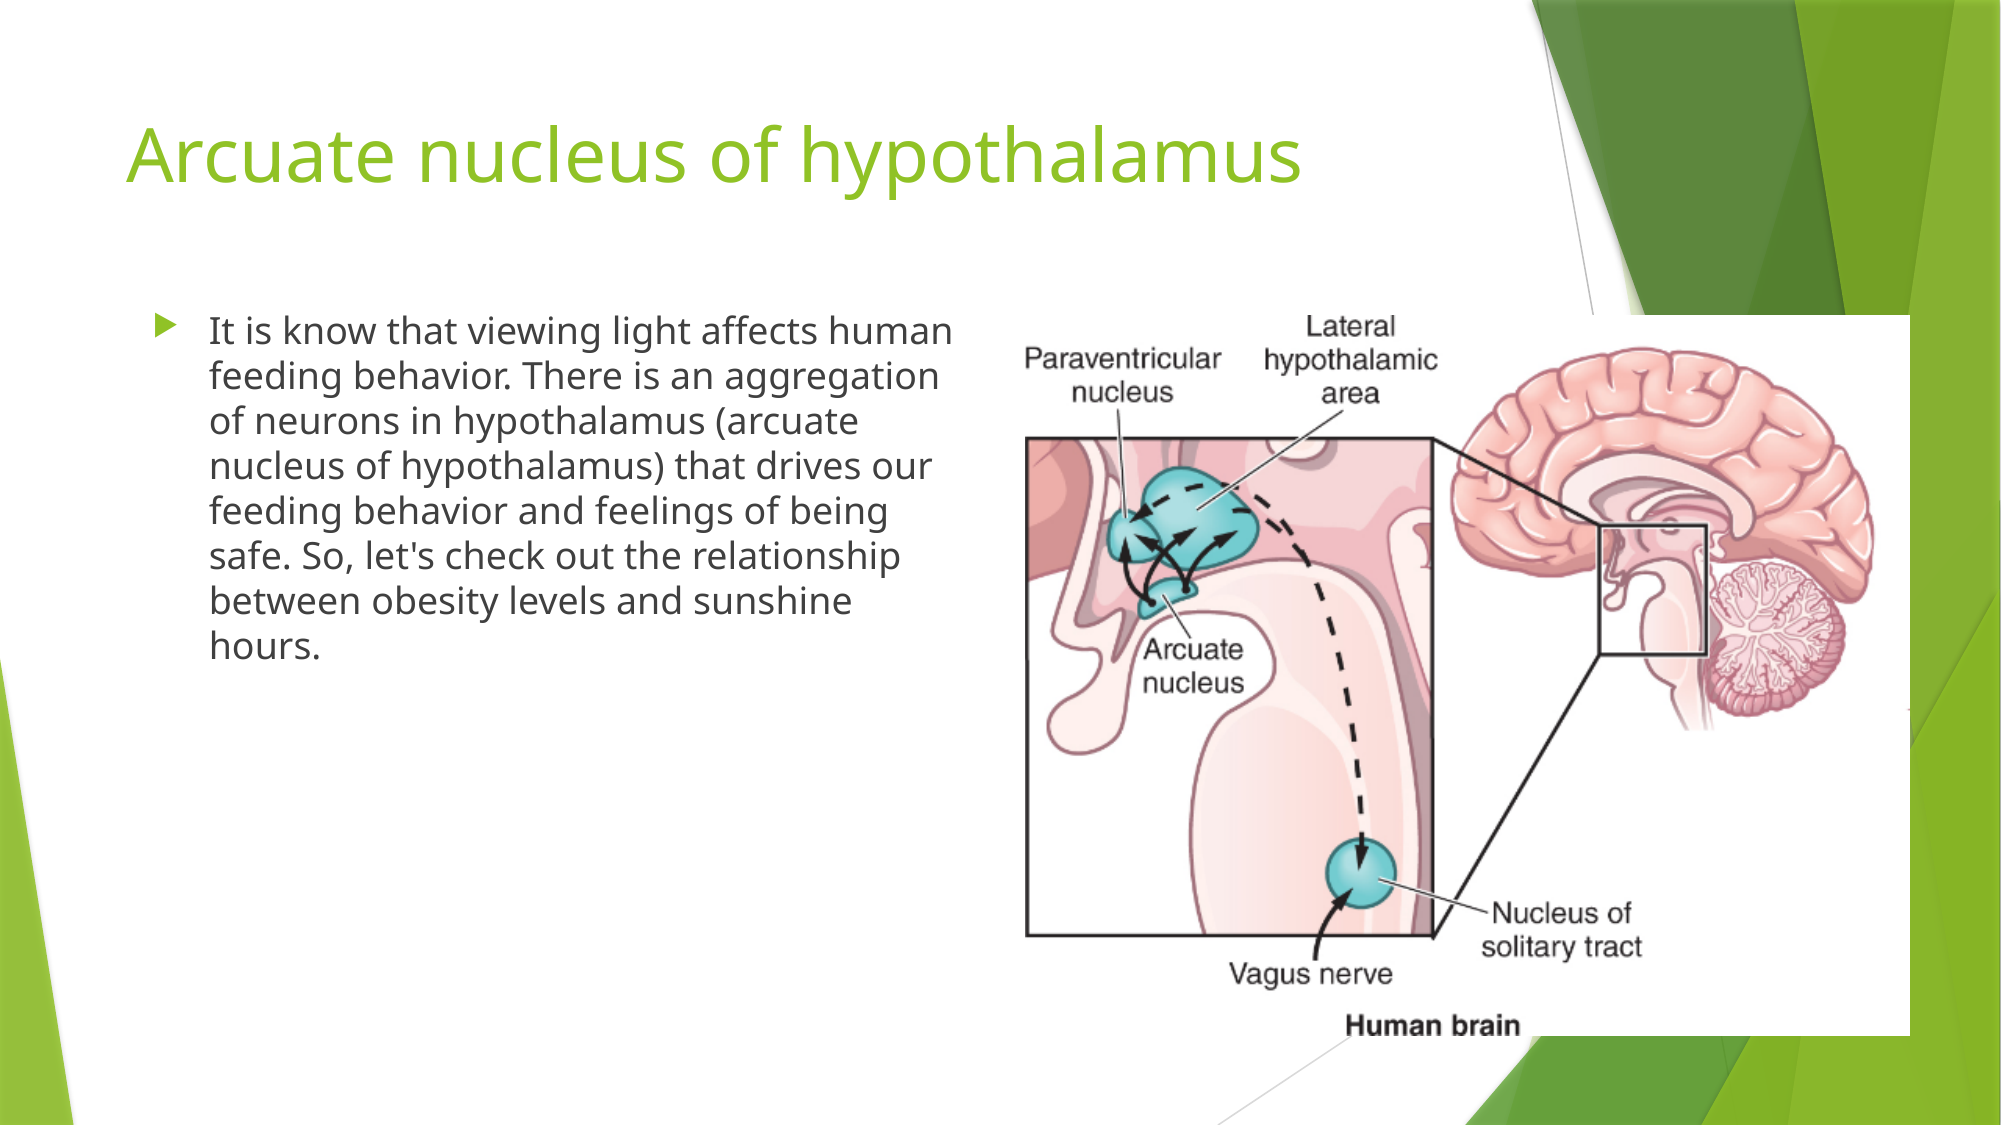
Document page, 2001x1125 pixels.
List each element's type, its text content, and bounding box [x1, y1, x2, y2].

picture [1024, 314, 1911, 1036]
list It is know that viewing light affects human feeding behavior. There is an aggregation of neurons in hypothalamus (arcuate nucleus of hypothalamus) that drives our feeding behavior and feelings of being safe. So, let's check out the relationship between obesity levels and sunshine hours. [137, 299, 975, 1036]
title Arcuate nucleus of hypothalamus [111, 99, 1522, 317]
